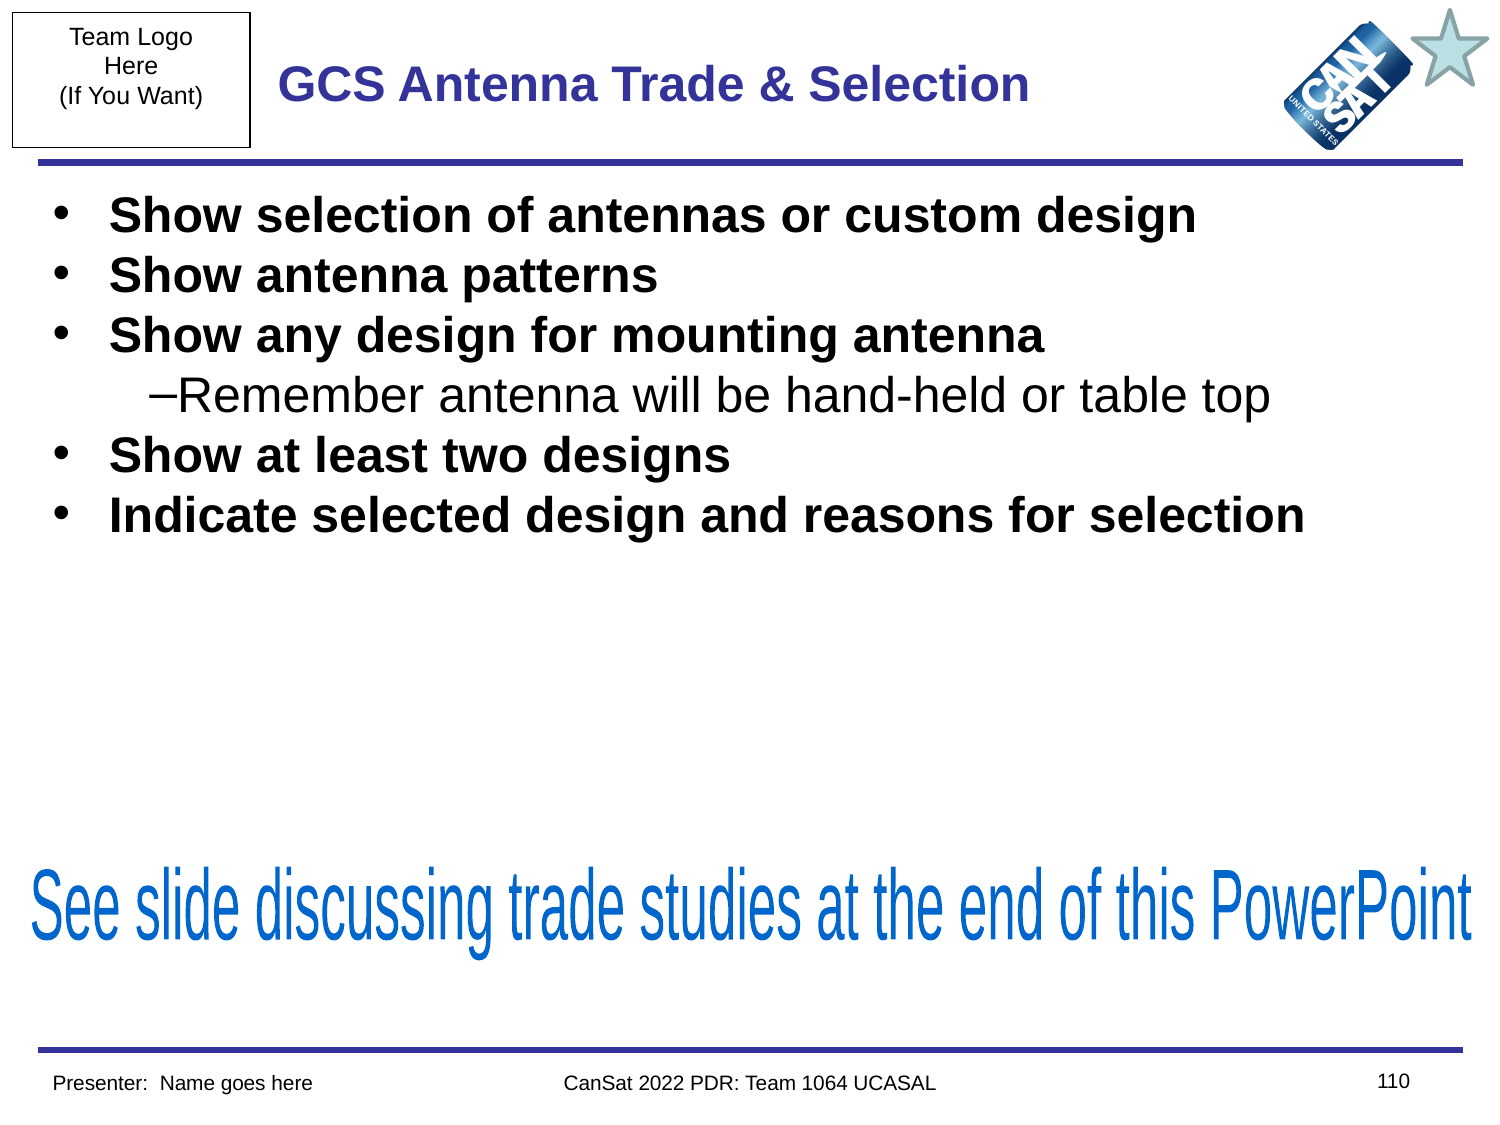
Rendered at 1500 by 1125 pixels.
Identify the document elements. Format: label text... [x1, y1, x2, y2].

title GCS Antenna Trade & Selection [262, 12, 1238, 150]
text_box [1412, 9, 1488, 85]
picture [1284, 21, 1413, 150]
text_box Presenter: Name goes here [37, 1062, 413, 1103]
footer CanSat 2022 PDR: Team 1064 UCASAL [450, 1062, 1050, 1103]
list Show selection of antennas or custom design Show antenna patterns Show any design for mounting antenna Remember antenna will be hand-held or table top Show at least two designs Indicate selected design and reasons for selection [37, 174, 1463, 1025]
slide_number ‹#› [1312, 1059, 1425, 1100]
